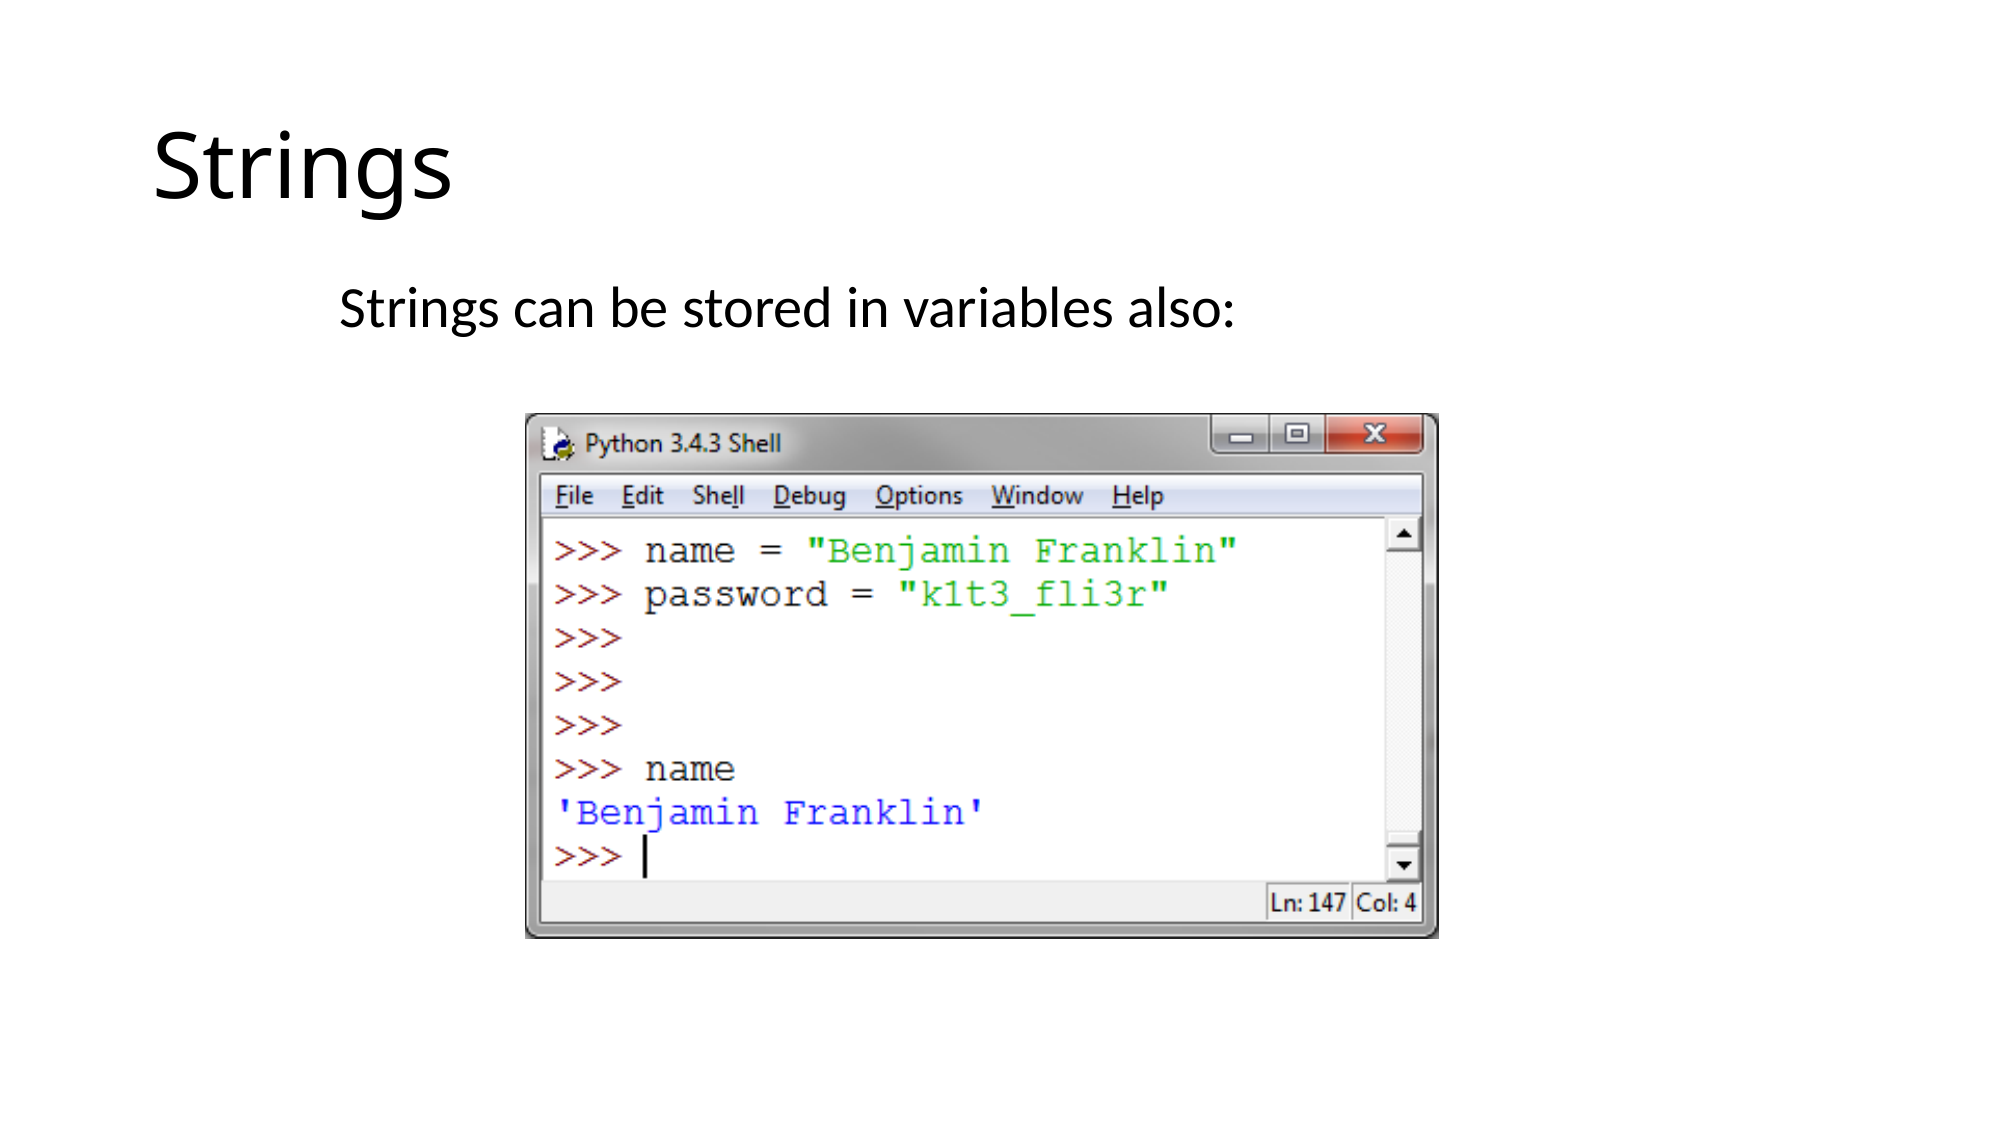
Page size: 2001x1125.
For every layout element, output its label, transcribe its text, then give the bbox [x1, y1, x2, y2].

title Strings [137, 59, 1863, 278]
picture [525, 413, 1439, 939]
list Strings can be stored in variables also: [324, 269, 1675, 1113]
